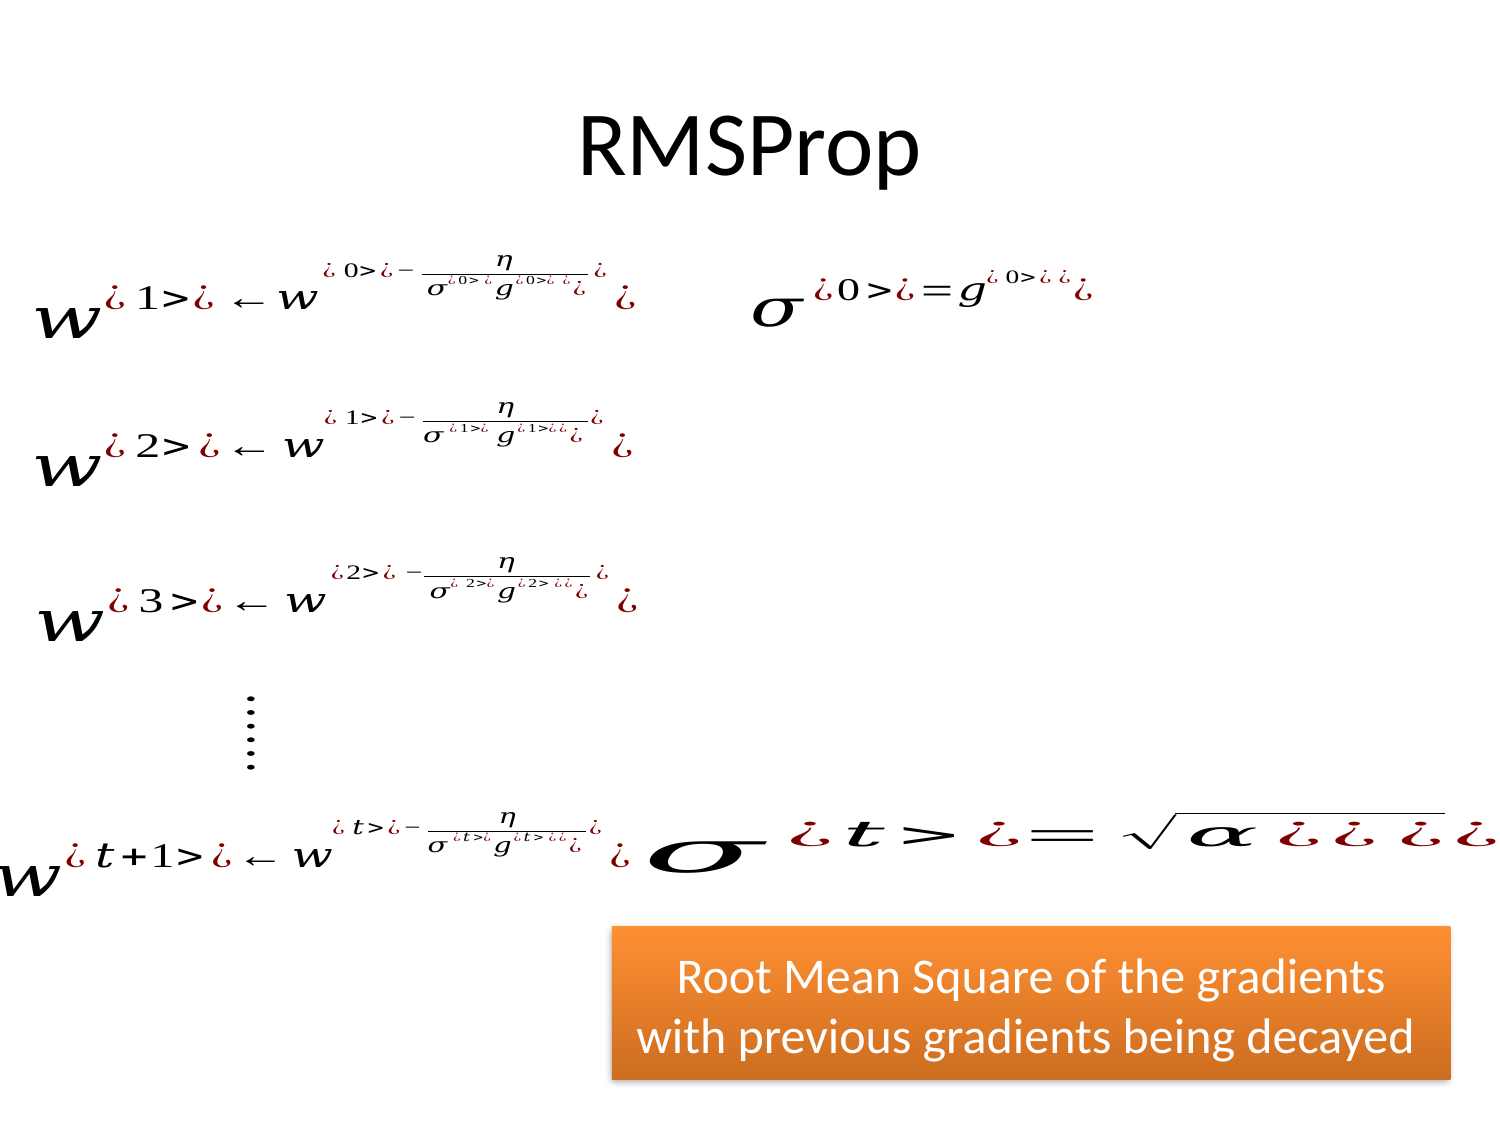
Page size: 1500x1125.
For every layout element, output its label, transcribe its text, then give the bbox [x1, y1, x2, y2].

title RMSProp [75, 45, 1425, 233]
text_box Root Mean Square of the gradients with previous gradients being decayed [611, 926, 1451, 1080]
